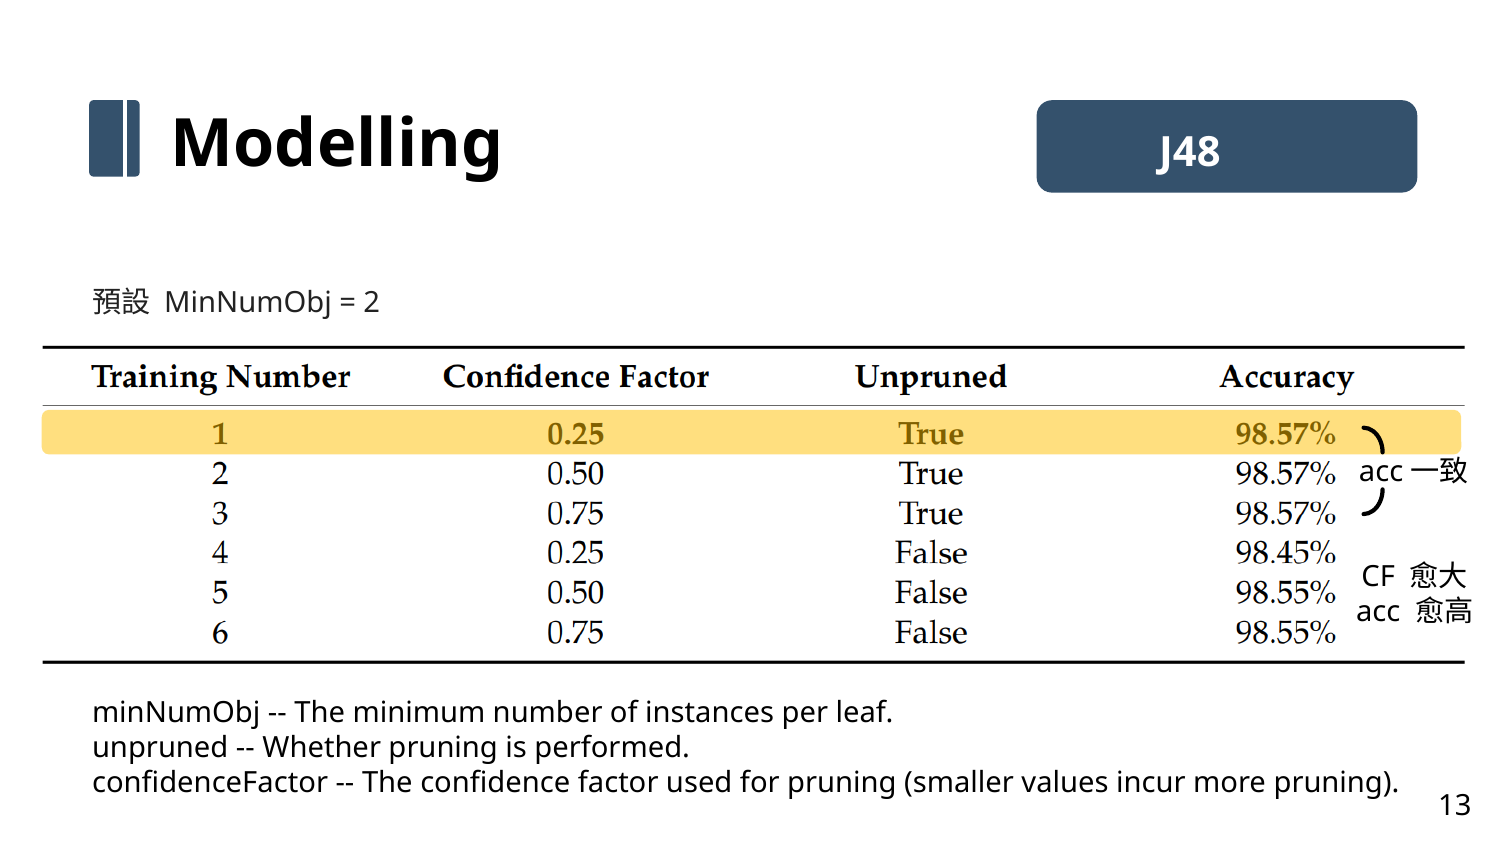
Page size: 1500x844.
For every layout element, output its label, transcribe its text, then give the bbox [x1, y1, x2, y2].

picture [14, 336, 1486, 674]
text_box minNumObj -- The minimum number of instances per leaf. unpruned -- Whether pruning is performed. confidenceFactor -- The confidence factor used for pruning (smaller values incur more pruning). [77, 685, 1418, 806]
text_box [1344, 427, 1486, 515]
text_box 13 [1409, 779, 1500, 844]
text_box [88, 90, 1418, 193]
text_box 預設 MinNumObj = 2 [77, 275, 828, 326]
